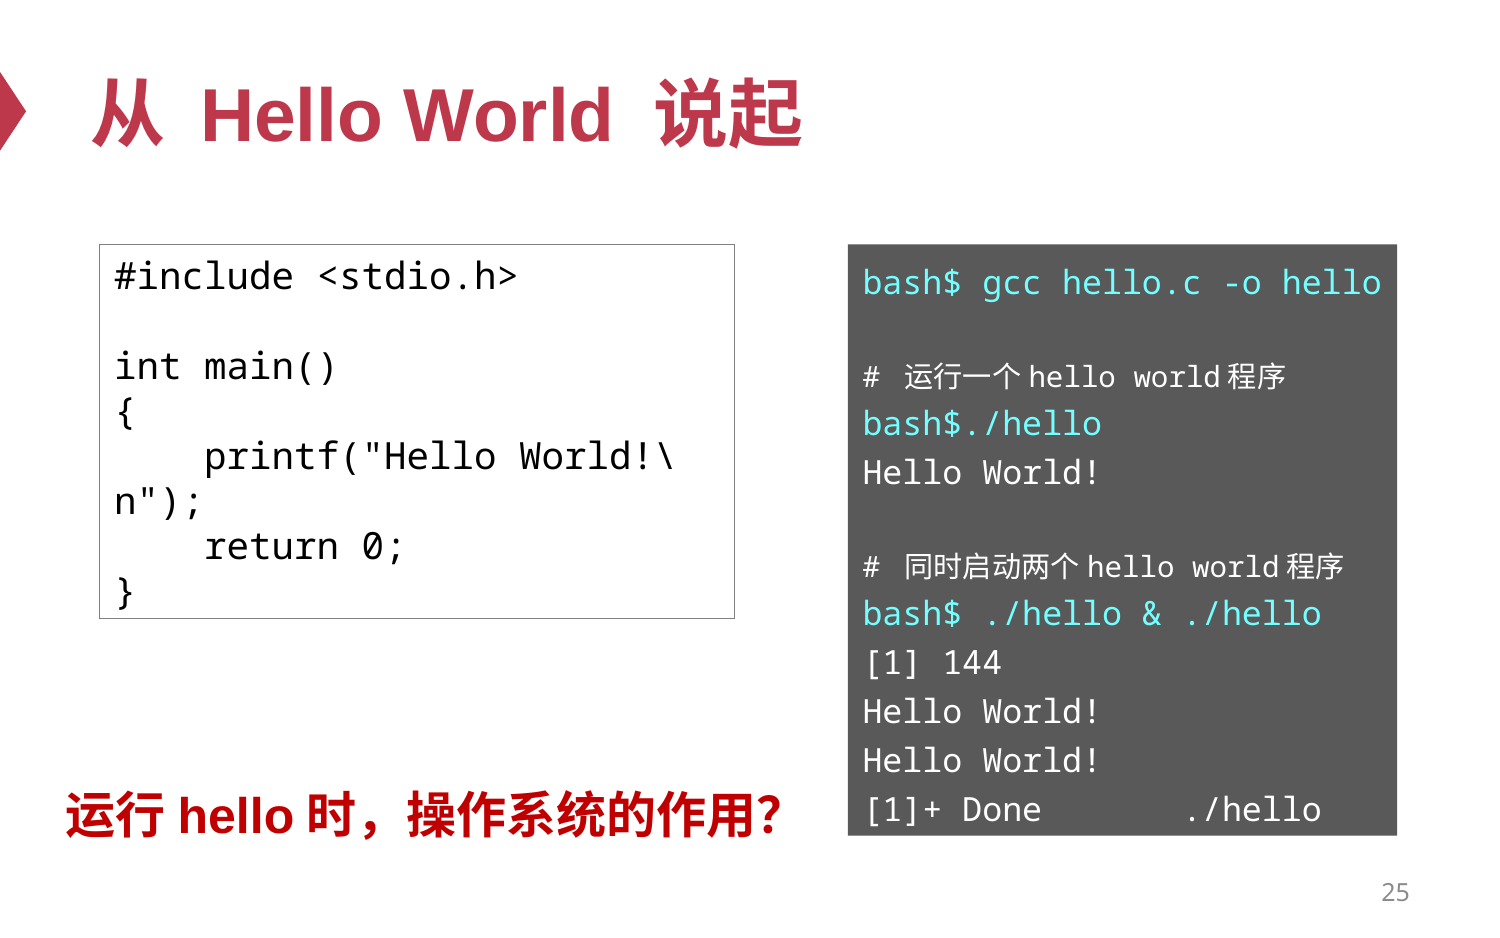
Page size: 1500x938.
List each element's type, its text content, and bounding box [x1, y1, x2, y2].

text_box bash$ gcc hello.c -o hello # 运行一个hello world程序 bash$./hello Hello World! # 同时启动两个hello world程序 bash$ ./hello & ./hello [1] 144 Hello World! Hello World! [1]+ Done ./hello [847, 244, 1398, 836]
text_box 运行hello时，操作系统的作用？ [51, 775, 822, 851]
text_box #include <stdio.h> int main() { printf("Hello World!\n"); return 0; } [99, 244, 735, 619]
title 从 Hello World 说起 [75, 37, 1425, 186]
slide_number 25 [1074, 868, 1425, 919]
